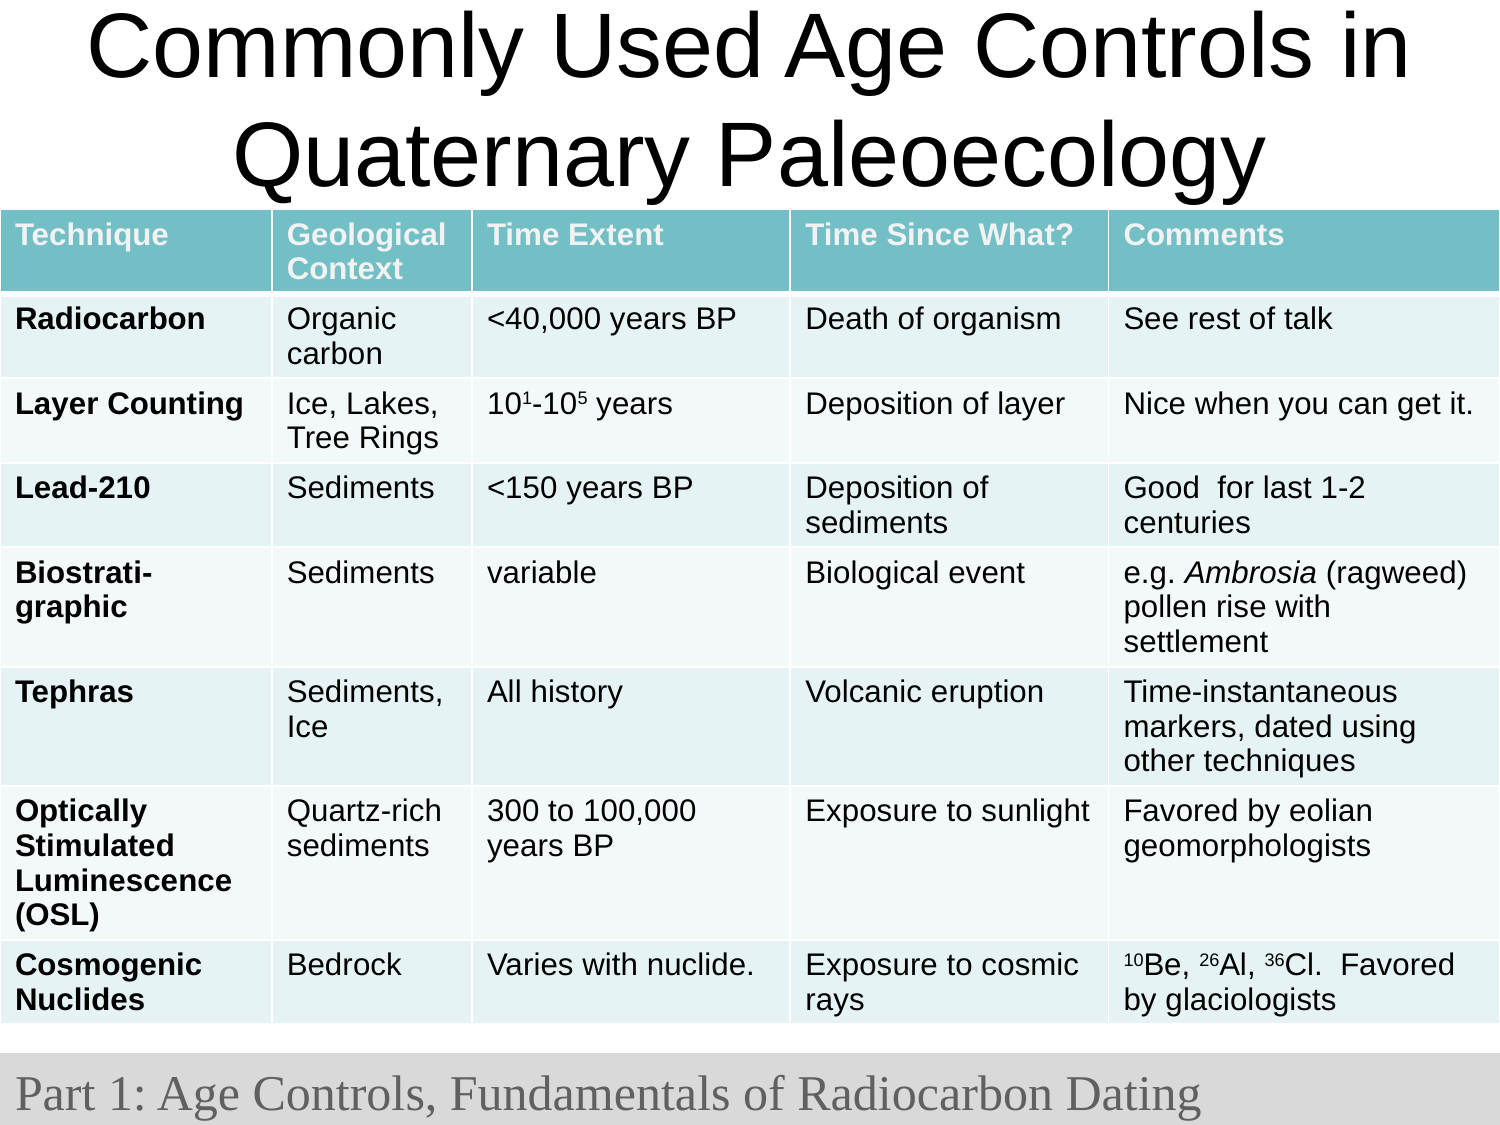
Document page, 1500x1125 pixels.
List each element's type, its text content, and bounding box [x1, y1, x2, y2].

table_cell variable [473, 548, 789, 666]
table_cell Ice, Lakes, Tree Rings [273, 379, 471, 462]
table_cell See rest of talk [1109, 297, 1499, 377]
table_cell Biological event [791, 548, 1108, 666]
table_cell e.g. Ambrosia (ragweed) pollen rise with settlement [1109, 548, 1499, 666]
table_cell Varies with nuclide. [473, 941, 789, 1023]
table_cell Tephras [1, 668, 271, 785]
table_cell Good for last 1-2 centuries [1109, 464, 1499, 546]
table_cell Bedrock [273, 941, 471, 1023]
table_header Time Extent [473, 210, 789, 291]
table_cell <150 years BP [473, 464, 789, 546]
table_cell Volcanic eruption [791, 668, 1108, 785]
table_cell Cosmogenic Nuclides [1, 941, 271, 1023]
table_cell Optically Stimulated Luminescence (OSL) [1, 787, 271, 939]
table_cell <40,000 years BP [473, 297, 789, 377]
table_header Comments [1109, 210, 1499, 291]
table_cell Deposition of sediments [791, 464, 1108, 546]
table_cell 101-105 years [473, 379, 789, 462]
table_cell Sediments [273, 548, 471, 666]
table_cell All history [473, 668, 789, 785]
table_cell Deposition of layer [791, 379, 1108, 462]
table_header Geological Context [273, 210, 471, 291]
table_cell Time-instantaneous markers, dated using other techniques [1109, 668, 1499, 785]
table_cell Lead-210 [1, 464, 271, 546]
table_cell Biostrati-graphic [1, 548, 271, 666]
table_cell Layer Counting [1, 379, 271, 462]
title Commonly Used Age Controls in Quaternary Paleoecology [0, 0, 1500, 191]
table_cell 300 to 100,000 years BP [473, 787, 789, 939]
table_cell Quartz-rich sediments [273, 787, 471, 939]
table_cell Exposure to sunlight [791, 787, 1108, 939]
table_cell Exposure to cosmic rays [791, 941, 1108, 1023]
table_cell 10Be, 26Al, 36Cl. Favored by glaciologists [1109, 941, 1499, 1023]
table_cell Sediments [273, 464, 471, 546]
table_header Technique [1, 210, 271, 291]
table_cell Sediments, Ice [273, 668, 471, 785]
table_cell Death of organism [791, 297, 1108, 377]
table_cell Organic carbon [273, 297, 471, 377]
table_cell Favored by eolian geomorphologists [1109, 787, 1499, 939]
table_header Time Since What? [791, 210, 1108, 291]
table_cell Radiocarbon [1, 297, 271, 377]
table_cell Nice when you can get it. [1109, 379, 1499, 462]
